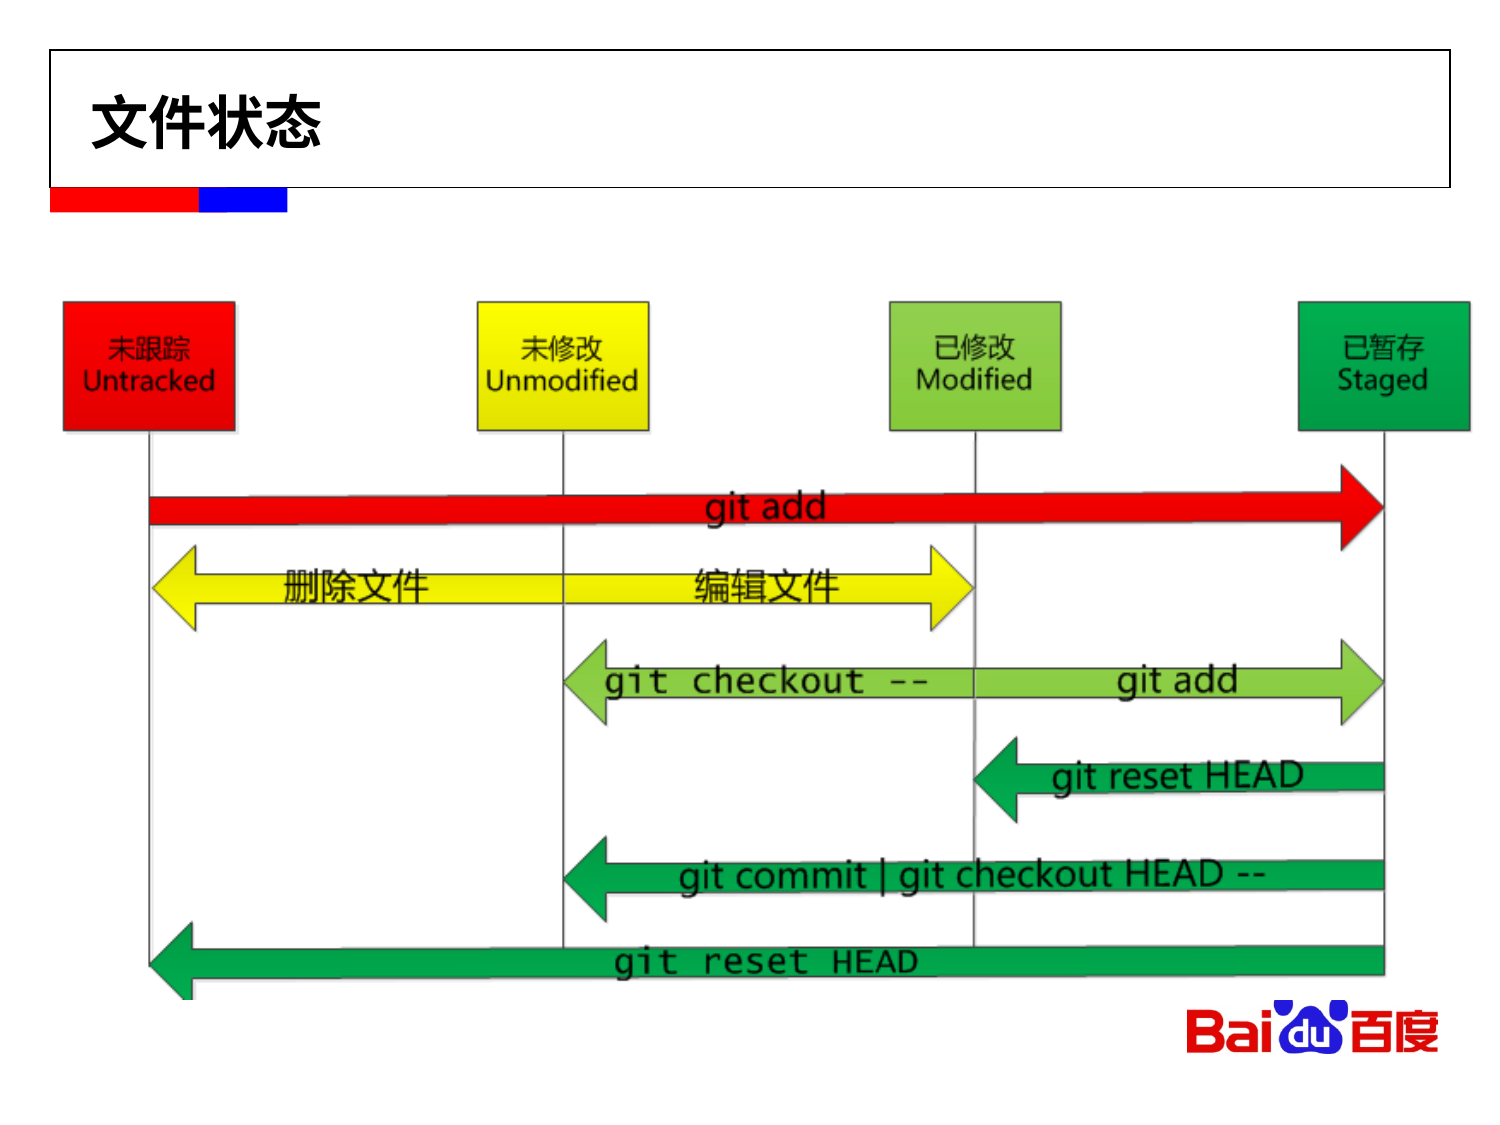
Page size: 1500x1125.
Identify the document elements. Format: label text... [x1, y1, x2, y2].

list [17, 257, 1483, 1000]
title 文件状态 [74, 56, 1426, 185]
picture [1187, 1000, 1438, 1054]
